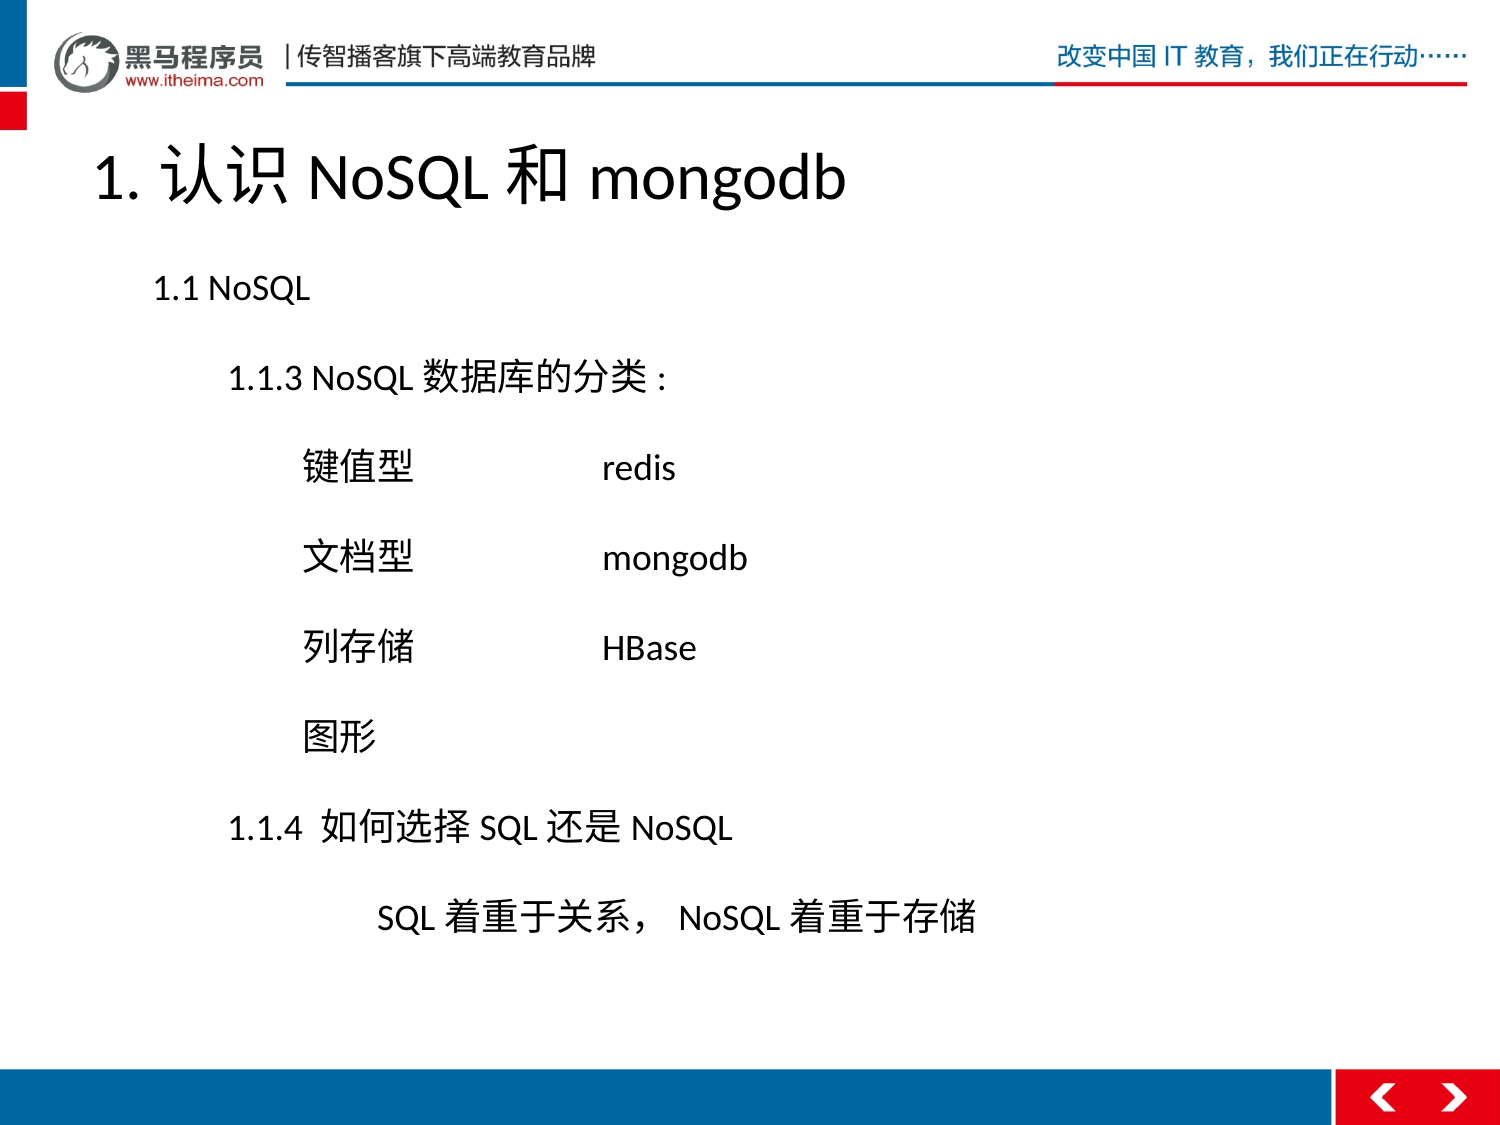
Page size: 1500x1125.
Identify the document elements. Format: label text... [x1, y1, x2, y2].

picture [0, 0, 1500, 1125]
title 1.认识NoSQL和mongodb [76, 137, 1427, 209]
text_box 1.1 NoSQL 1.1.3 NoSQL数据库的分类: 键值型 redis 文档型 mongodb 列存储 HBase 图形 1.1.4 如何选择SQL还是NoSQL SQL着重于关系，NoSQL着重于存储 [137, 255, 1366, 991]
